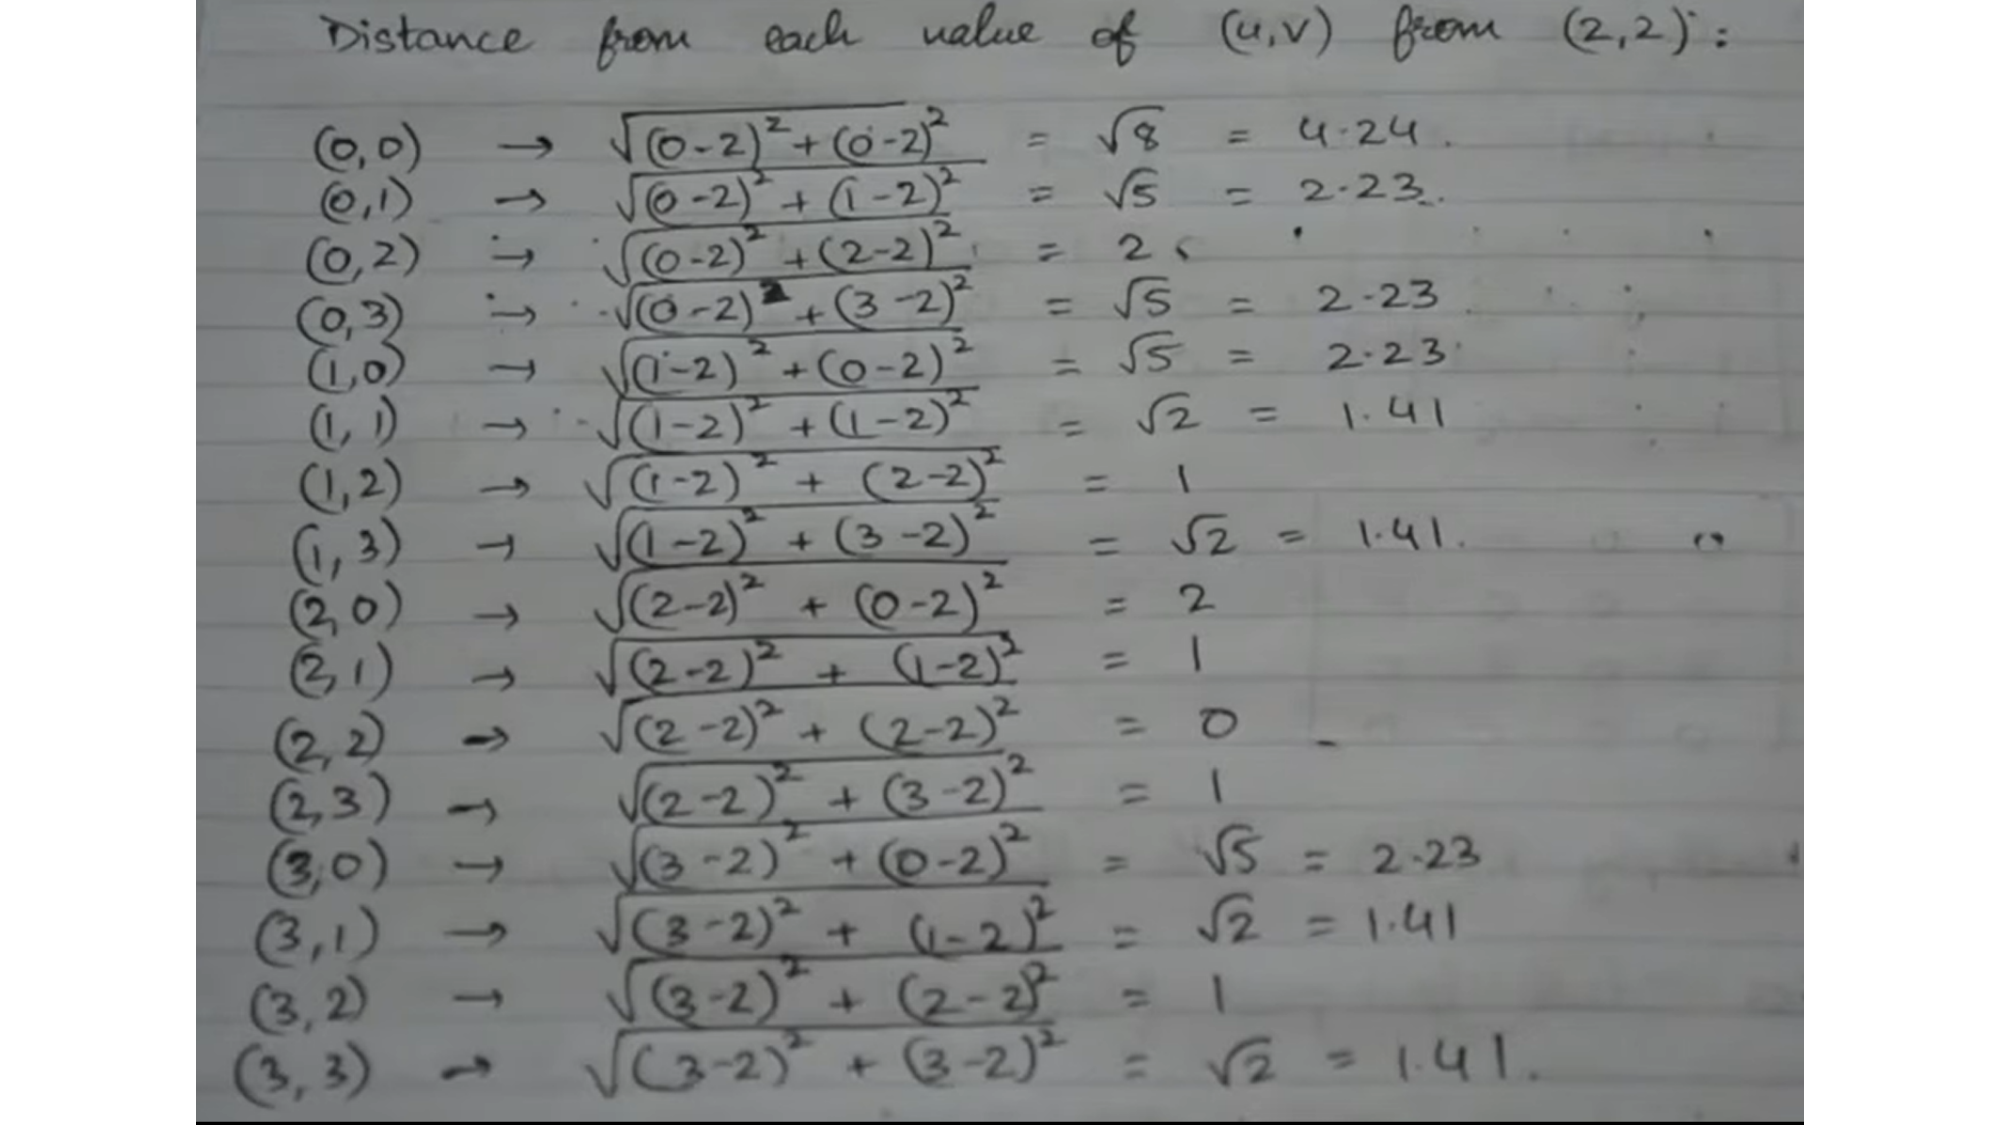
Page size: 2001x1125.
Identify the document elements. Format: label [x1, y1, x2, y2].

picture [196, 0, 1804, 1125]
